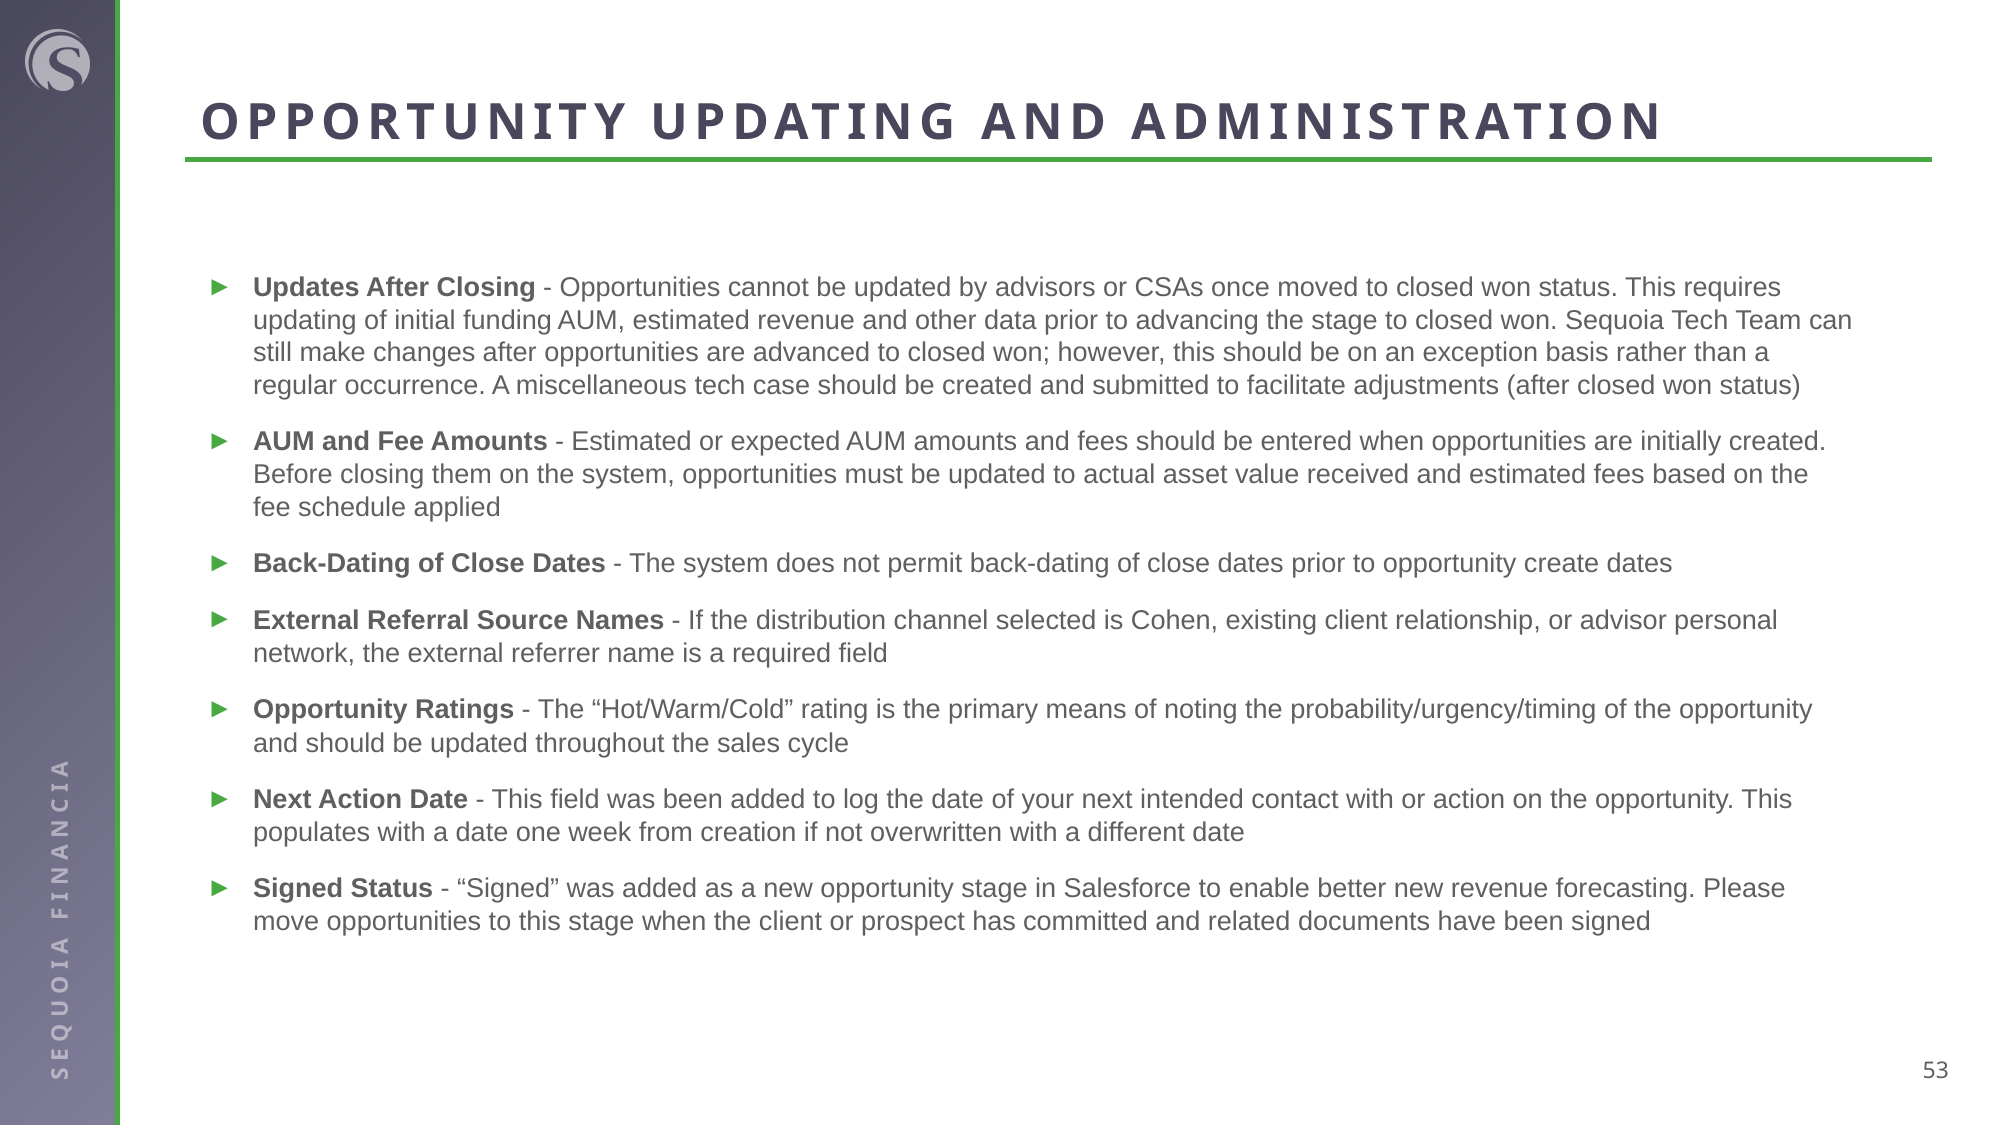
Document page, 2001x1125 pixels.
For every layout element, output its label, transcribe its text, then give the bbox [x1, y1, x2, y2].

text_box Updates After Closing - Opportunities cannot be updated by advisors or CSAs once moved to closed won status. This requires updating of initial funding AUM, estimated revenue and other data prior to advancing the stage to closed won. Sequoia Tech Team can still make changes after opportunities are advanced to closed won; however, this should be on an exception basis rather than a regular occurrence. A miscellaneous tech case should be created and submitted to facilitate adjustments (after closed won status) AUM and Fee Amounts - Estimated or expected AUM amounts and fees should be entered when opportunities are initially created. Before closing them on the system, opportunities must be updated to actual asset value received and estimated fees based on the fee schedule applied Back-Dating of Close Dates - The system does not permit back-dating of close dates prior to opportunity create dates External Referral Source Names - If the distribution channel selected is Cohen, existing client relationship, or advisor personal network, the external referrer name is a required field Opportunity Ratings - The “Hot/Warm/Cold” rating is the primary means of noting the probability/urgency/timing of the opportunity and should be updated throughout the sales cycle Next Action Date - This field was been added to log the date of your next intended contact with or action on the opportunity. This populates with a date one week from creation if not overwritten with a different date Signed Status - “Signed” was added as a new opportunity stage in Salesforce to enable better new revenue forecasting. Please move opportunities to this stage when the client or prospect has committed and related documents have been signed [204, 267, 1856, 936]
slide_number 53 [1879, 1048, 1964, 1109]
title OPPORTUNITY UPDATING AND ADMINISTRATION [185, 88, 1968, 159]
